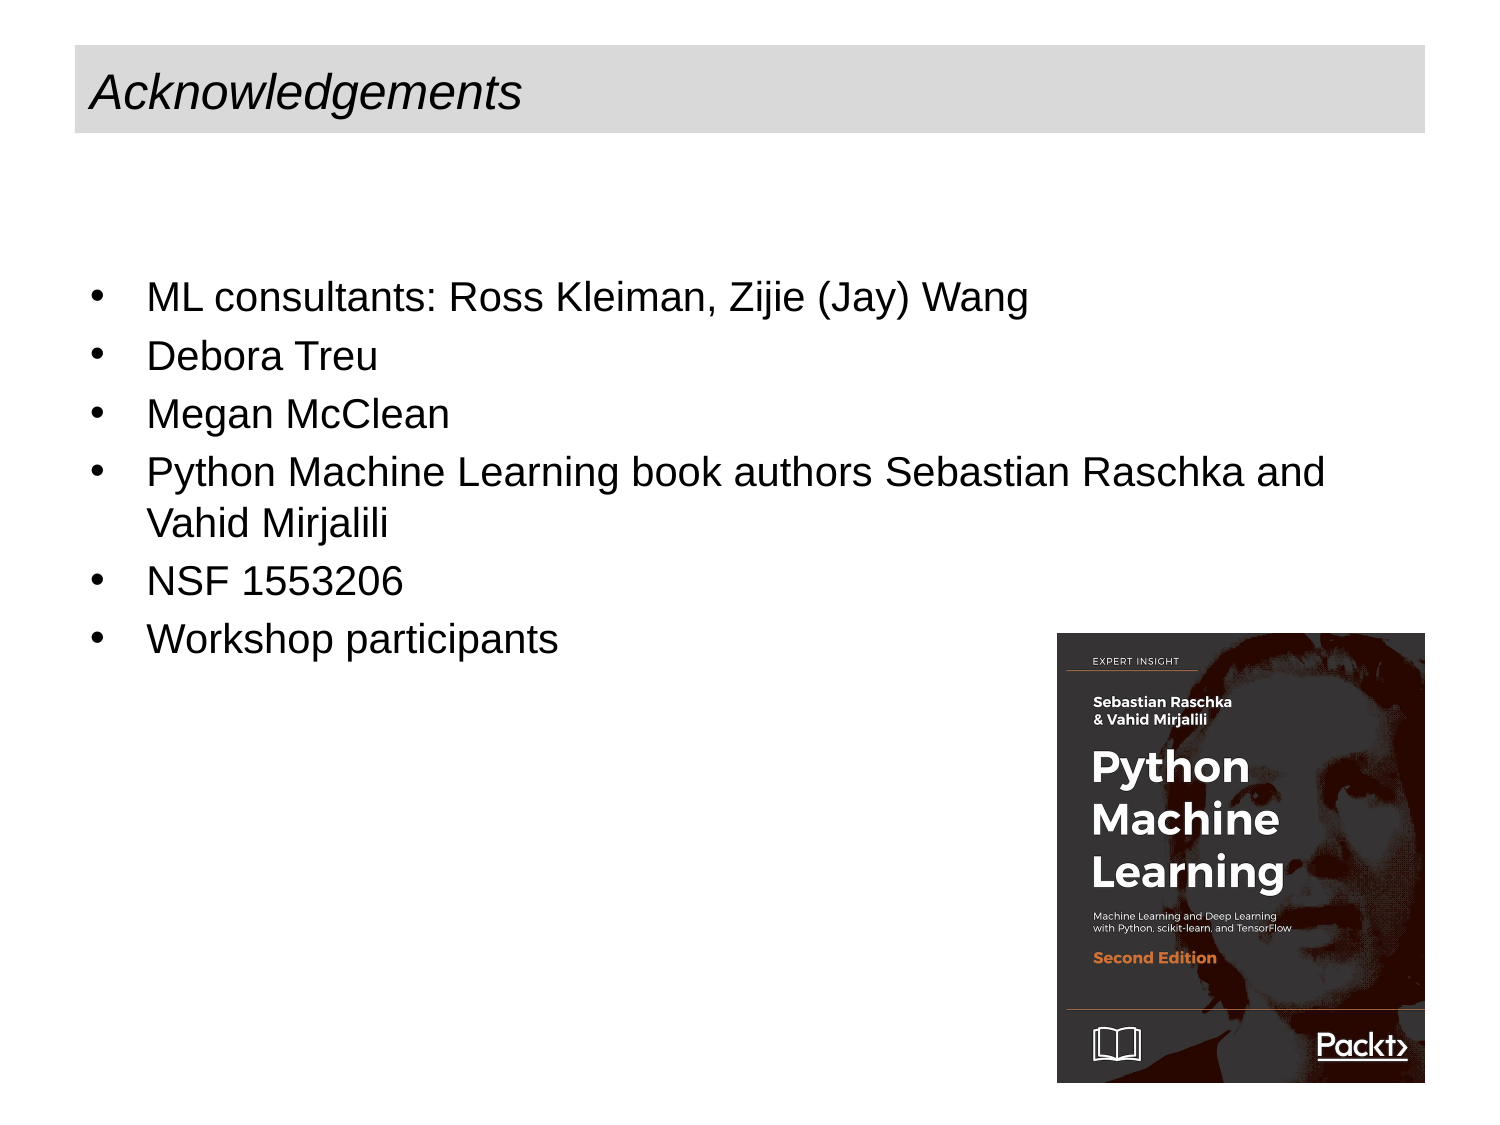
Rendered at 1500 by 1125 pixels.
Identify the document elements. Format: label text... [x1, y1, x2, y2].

list ML consultants: Ross Kleiman, Zijie (Jay) Wang Debora Treu Megan McClean Python Machine Learning book authors Sebastian Raschka and Vahid Mirjalili NSF 1553206 Workshop participants [75, 262, 1425, 837]
text_box Acknowledgements [74, 45, 1425, 134]
picture [1056, 632, 1426, 1084]
